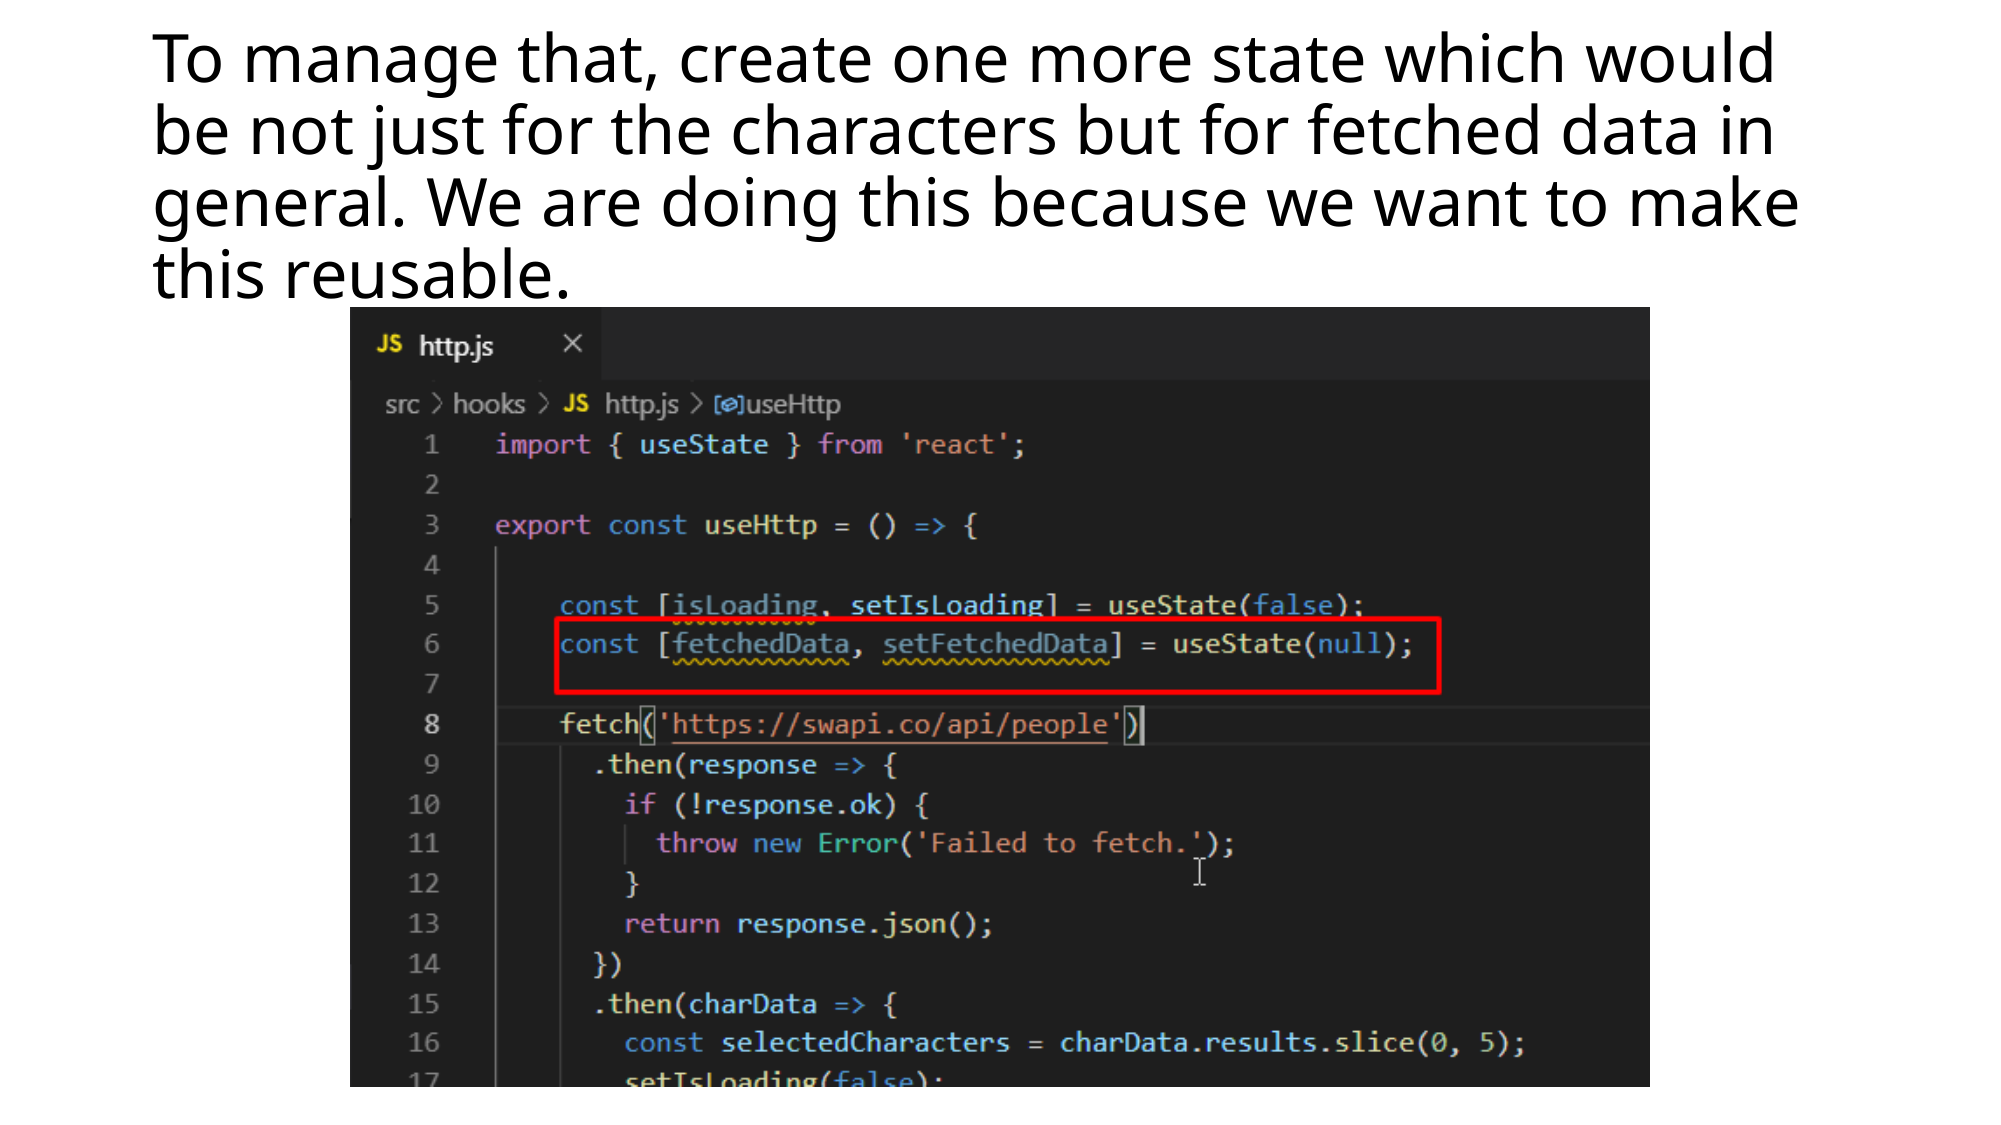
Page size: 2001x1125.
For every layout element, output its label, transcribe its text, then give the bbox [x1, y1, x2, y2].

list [350, 307, 1650, 1087]
title To manage that, create one more state which would be not just for the characters but for fetched data in general. We are doing this because we want to make this reusable. [137, 59, 1863, 278]
